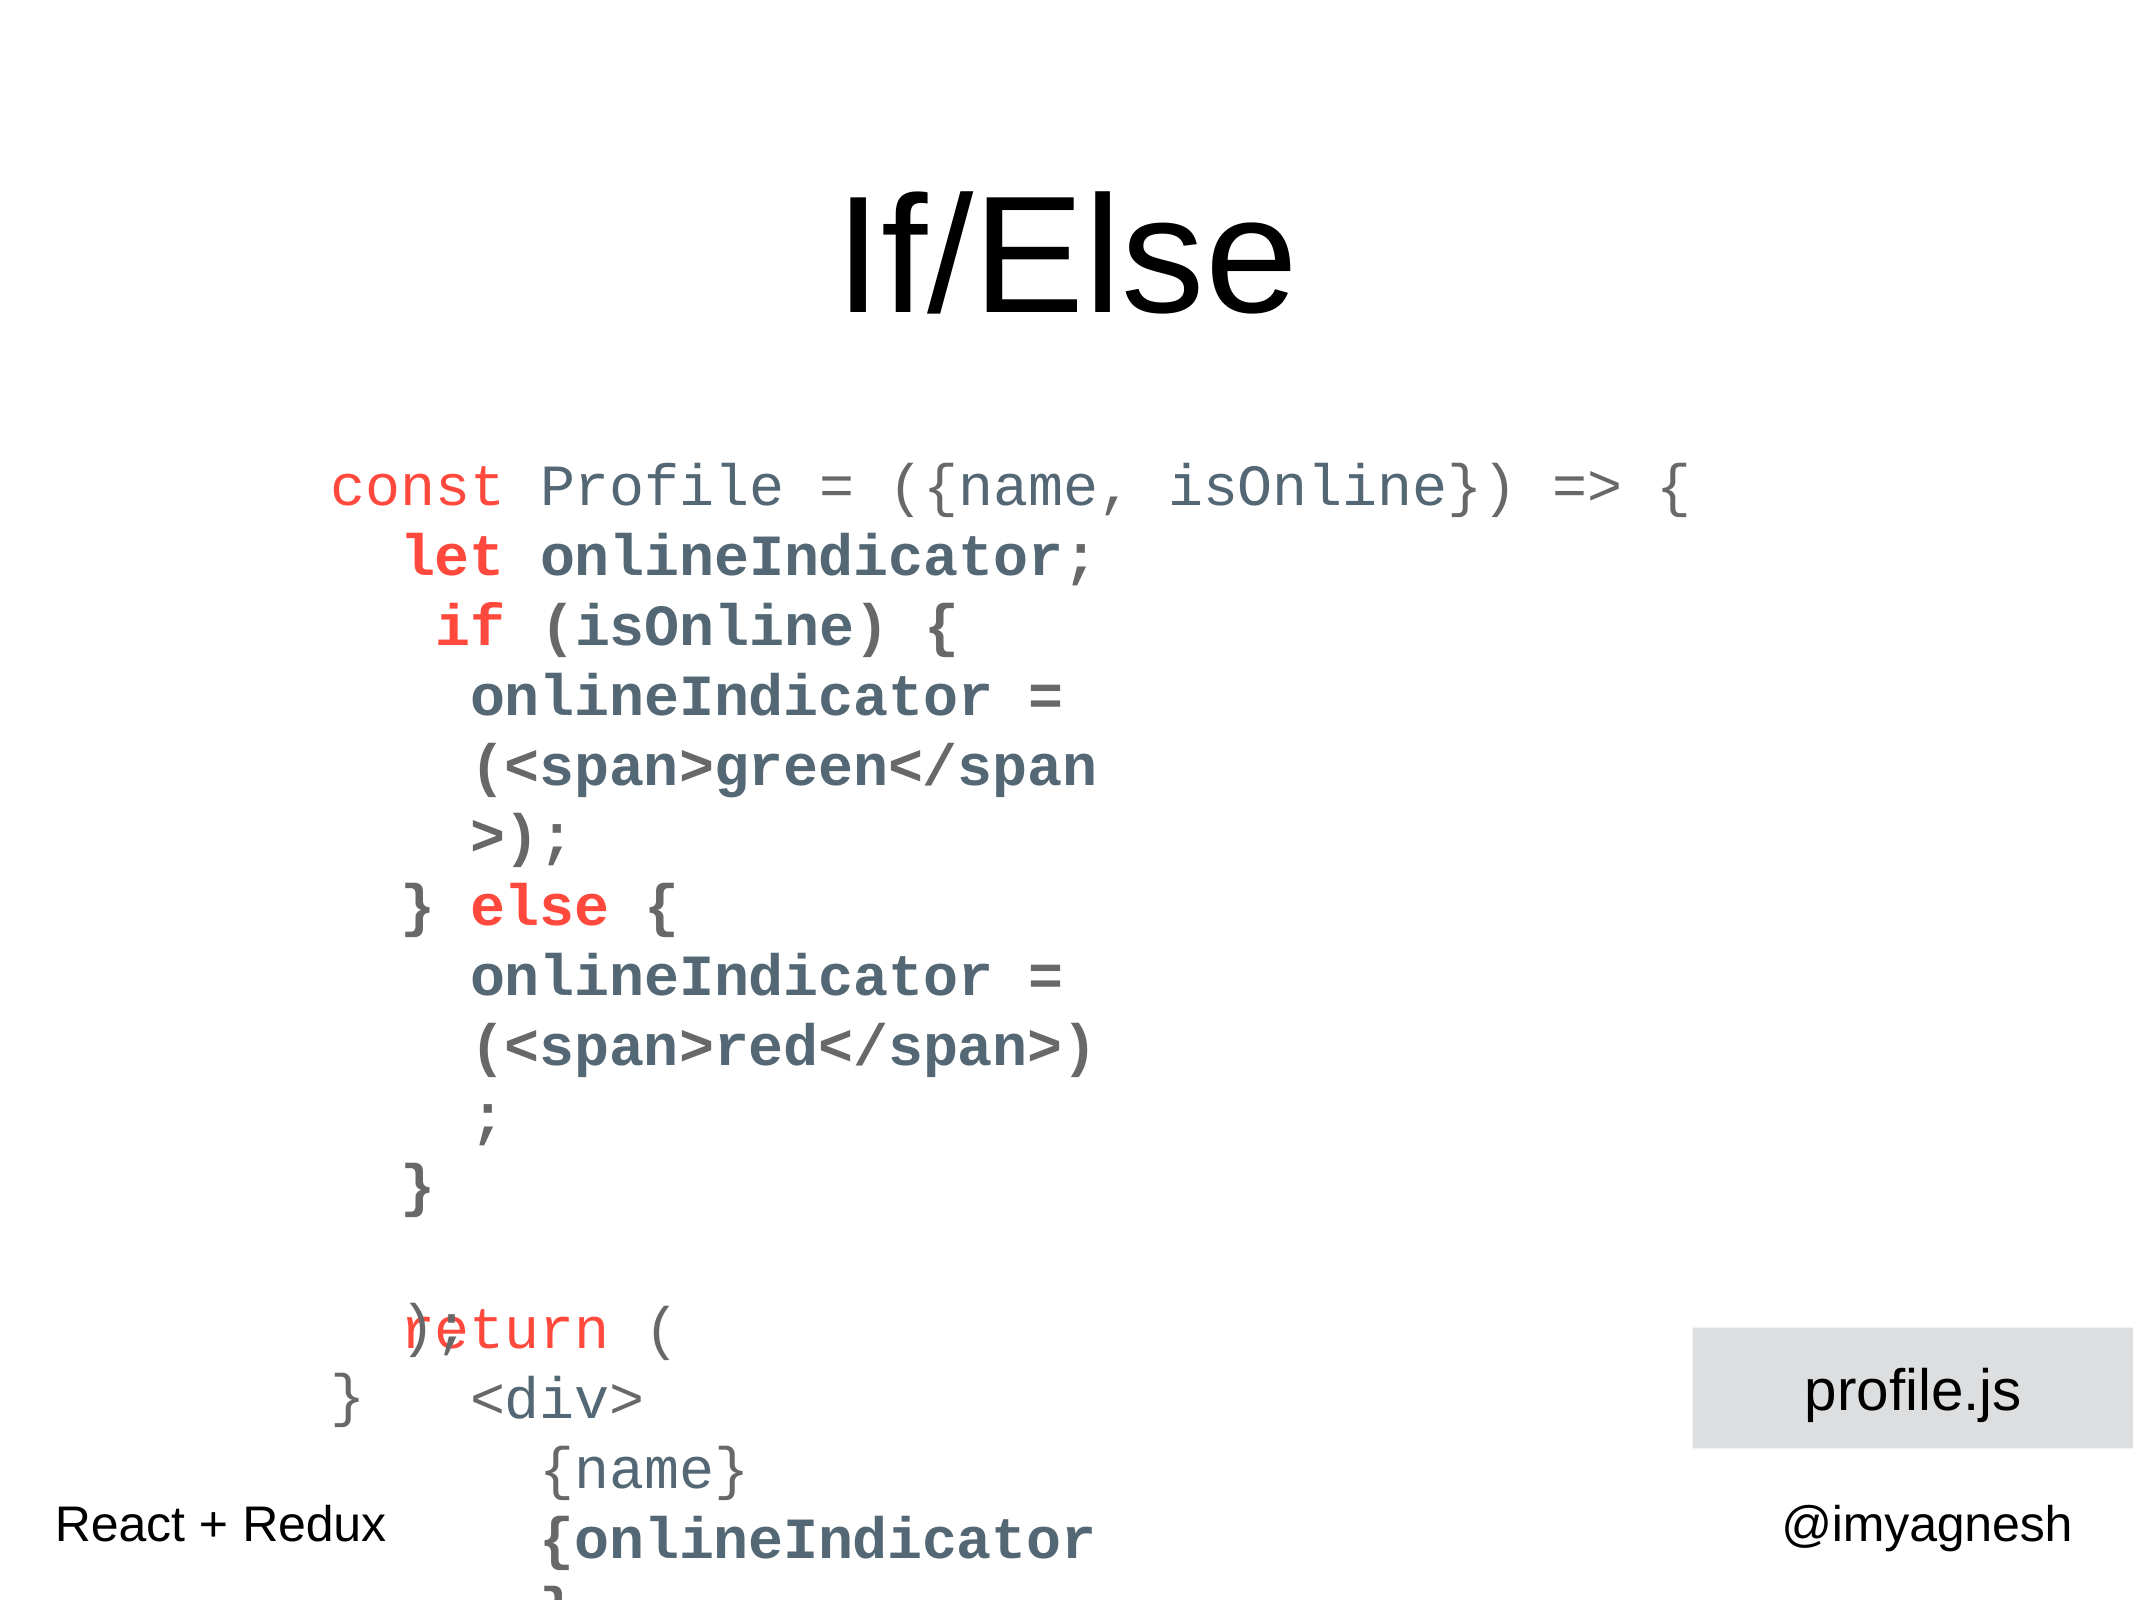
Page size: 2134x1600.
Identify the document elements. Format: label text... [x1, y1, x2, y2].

text_box ); } [328, 1285, 473, 1428]
footer React + Redux [53, 1493, 389, 1600]
text_box [1692, 1327, 2134, 1449]
text_box const Profile = ({name, isOnline}) => { let onlineIndicator; if (isOnline) { onlineIndicator = (<span>green</span>); } else { onlineIndicator = (<span>red</span>); } return ( <div> {name} {onlineIndicator} </div> [328, 445, 1835, 1600]
title If/Else [833, 143, 1301, 413]
text_box profile.js [1802, 1349, 2025, 1422]
slide_number @imyagnesh [1779, 1493, 2078, 1600]
